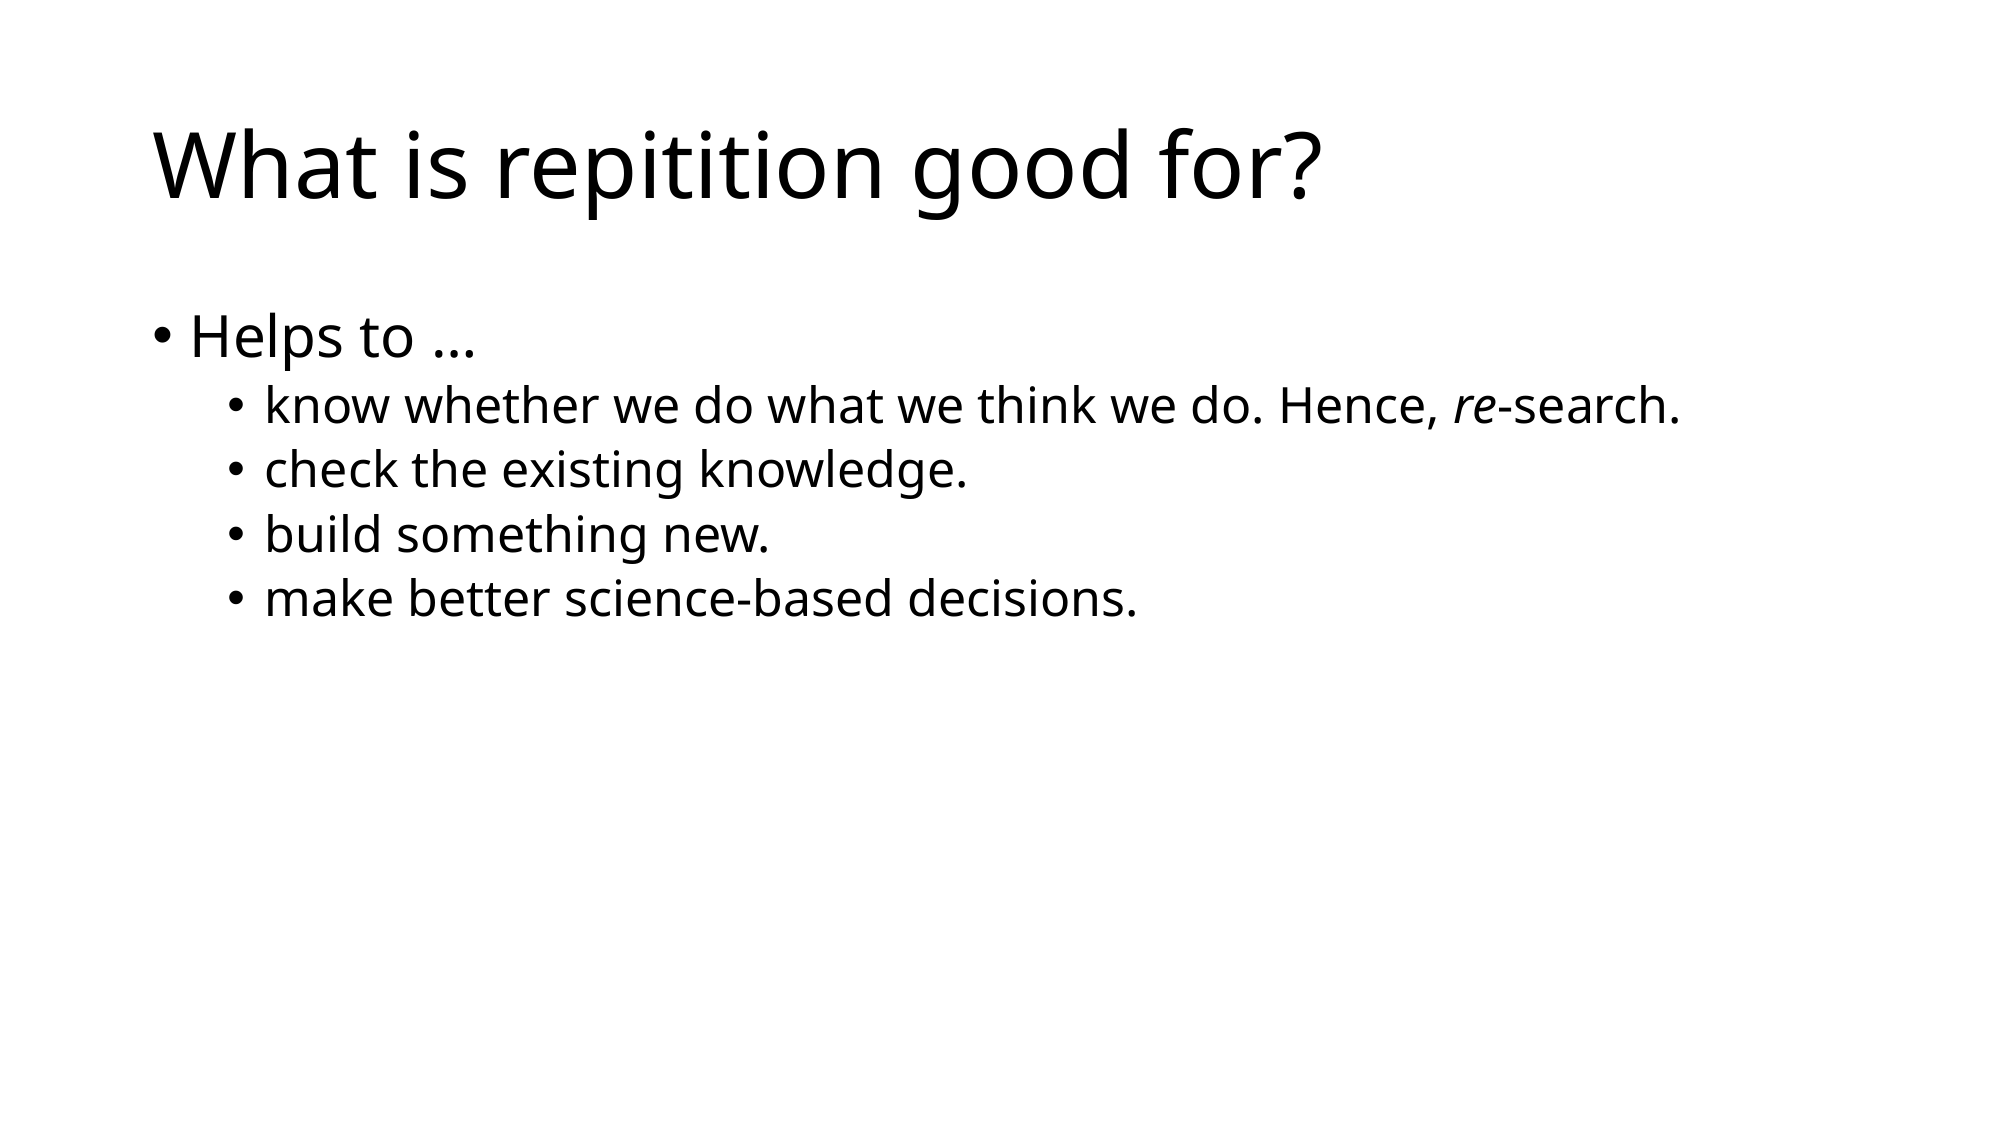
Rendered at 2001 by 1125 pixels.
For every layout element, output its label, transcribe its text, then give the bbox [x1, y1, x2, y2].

list Helps to … know whether we do what we think we do. Hence, re-search. check the existing knowledge. build something new. make better science-based decisions. [137, 299, 1863, 1014]
title What is repitition good for? [137, 59, 1863, 278]
